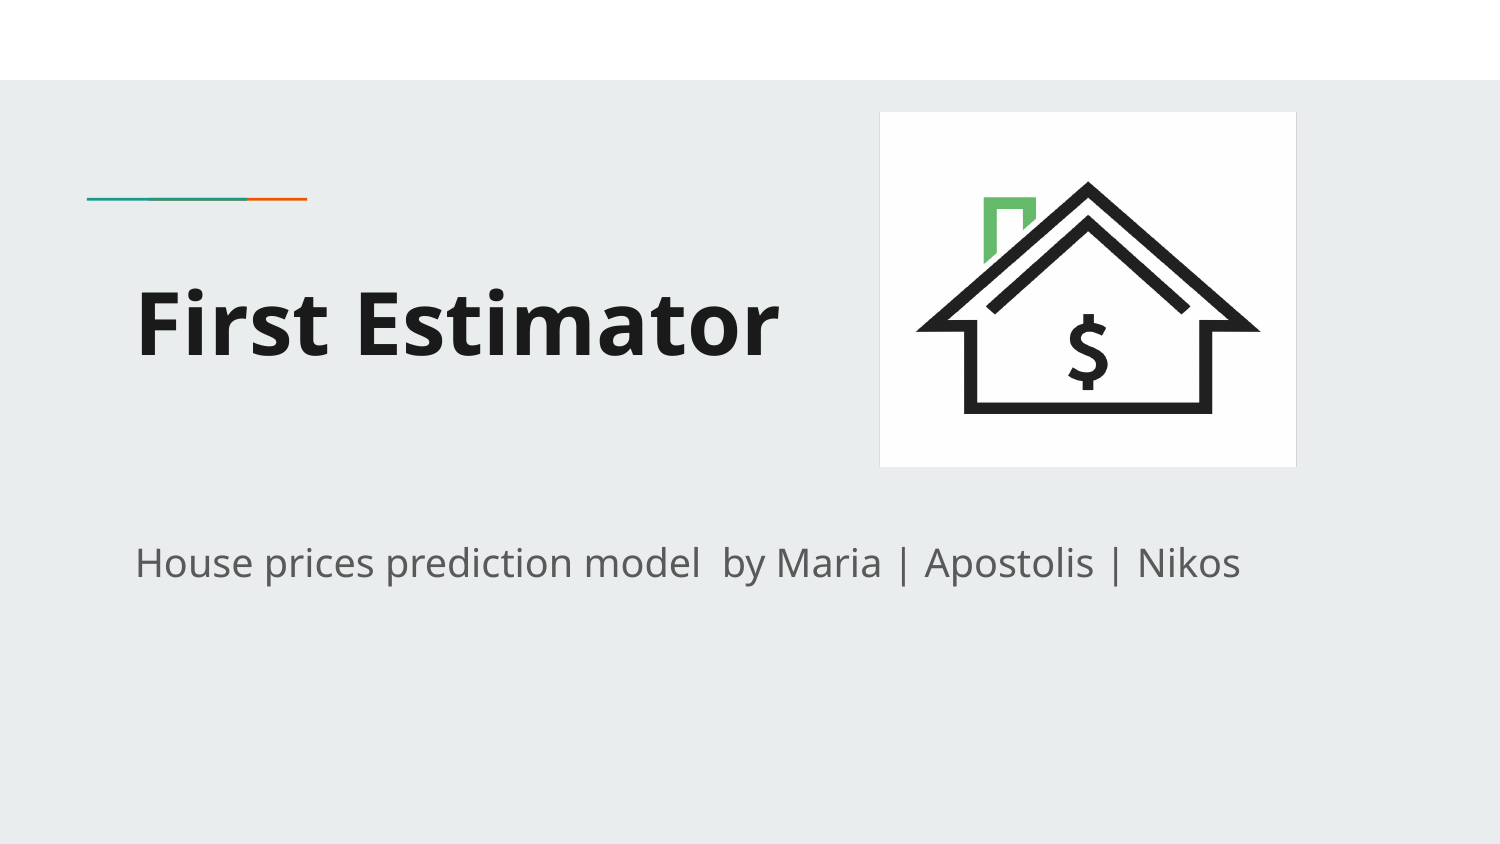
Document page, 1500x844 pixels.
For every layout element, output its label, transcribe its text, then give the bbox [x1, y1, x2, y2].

picture [879, 111, 1298, 467]
subtitle House prices prediction model by Maria | Apostolis | Nikos [119, 520, 1381, 610]
title First Estimator [119, 247, 1381, 520]
